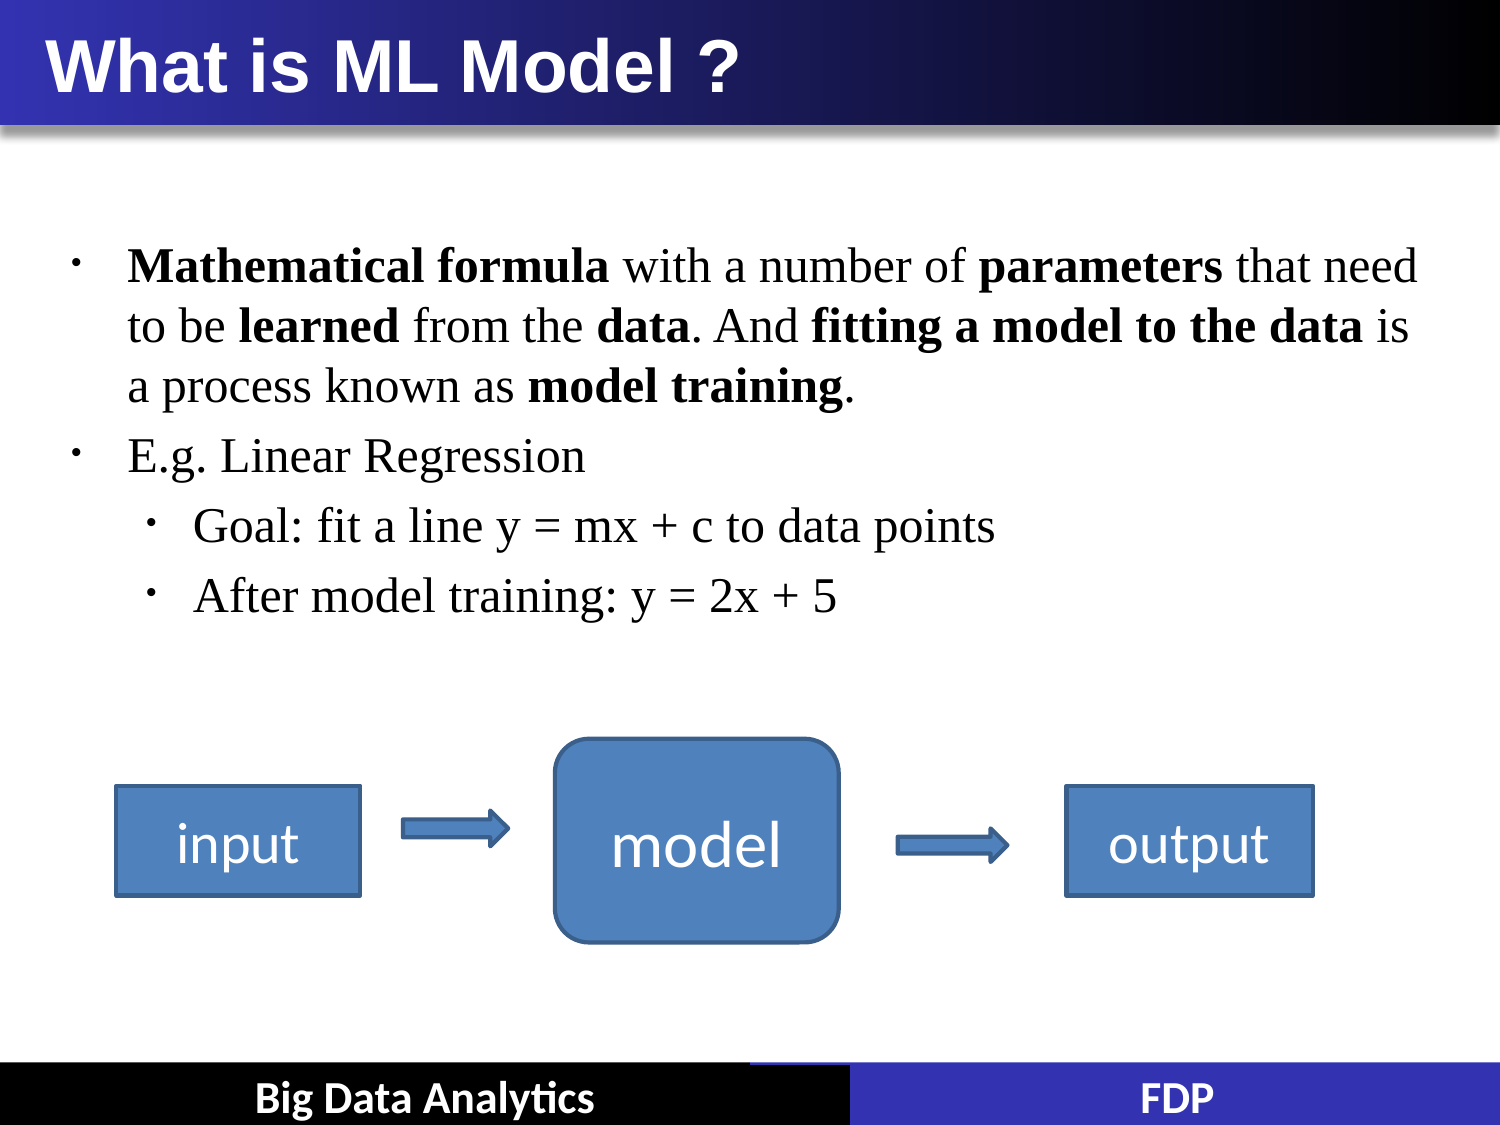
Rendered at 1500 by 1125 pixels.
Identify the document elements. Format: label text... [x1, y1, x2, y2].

text_box model [552, 736, 841, 945]
text_box FDP [854, 1065, 1500, 1125]
text_box output [1064, 784, 1315, 898]
text_box [400, 808, 511, 849]
list Mathematical formula with a number of parameters that need to be learned from the data. And fitting a model to the data is a process known as model training. E.g. Linear Regression Goal: fit a line y = mx + c to data points After model training: y = 2x + 5 [55, 224, 1454, 1063]
title What is ML Model ? [0, 0, 1171, 126]
text_box [895, 826, 1010, 864]
text_box input [114, 784, 362, 898]
text_box Big Data Analytics [0, 1065, 850, 1125]
